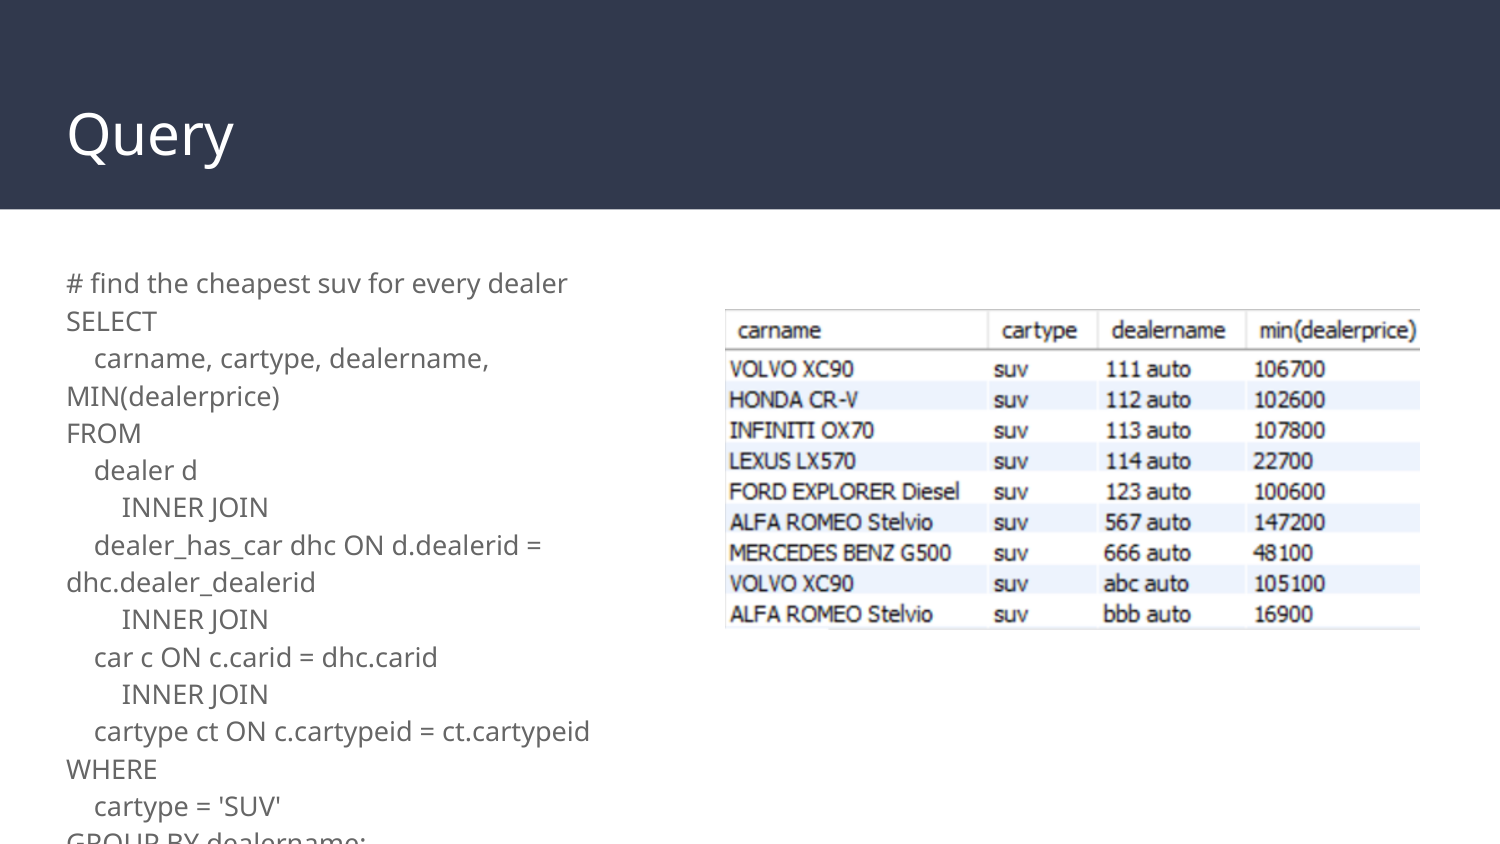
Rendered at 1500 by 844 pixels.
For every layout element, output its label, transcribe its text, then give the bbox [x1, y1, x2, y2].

title Query [51, 82, 1449, 185]
list # find the cheapest suv for every dealer SELECT carname, cartype, dealername, MIN(dealerprice) FROM dealer d INNER JOIN dealer_has_car dhc ON d.dealerid = dhc.dealer_dealerid INNER JOIN car c ON c.carid = dhc.carid INNER JOIN cartype ct ON c.cartypeid = ct.cartypeid WHERE cartype = 'SUV' GROUP BY dealername; [51, 247, 708, 752]
picture [724, 309, 1420, 630]
